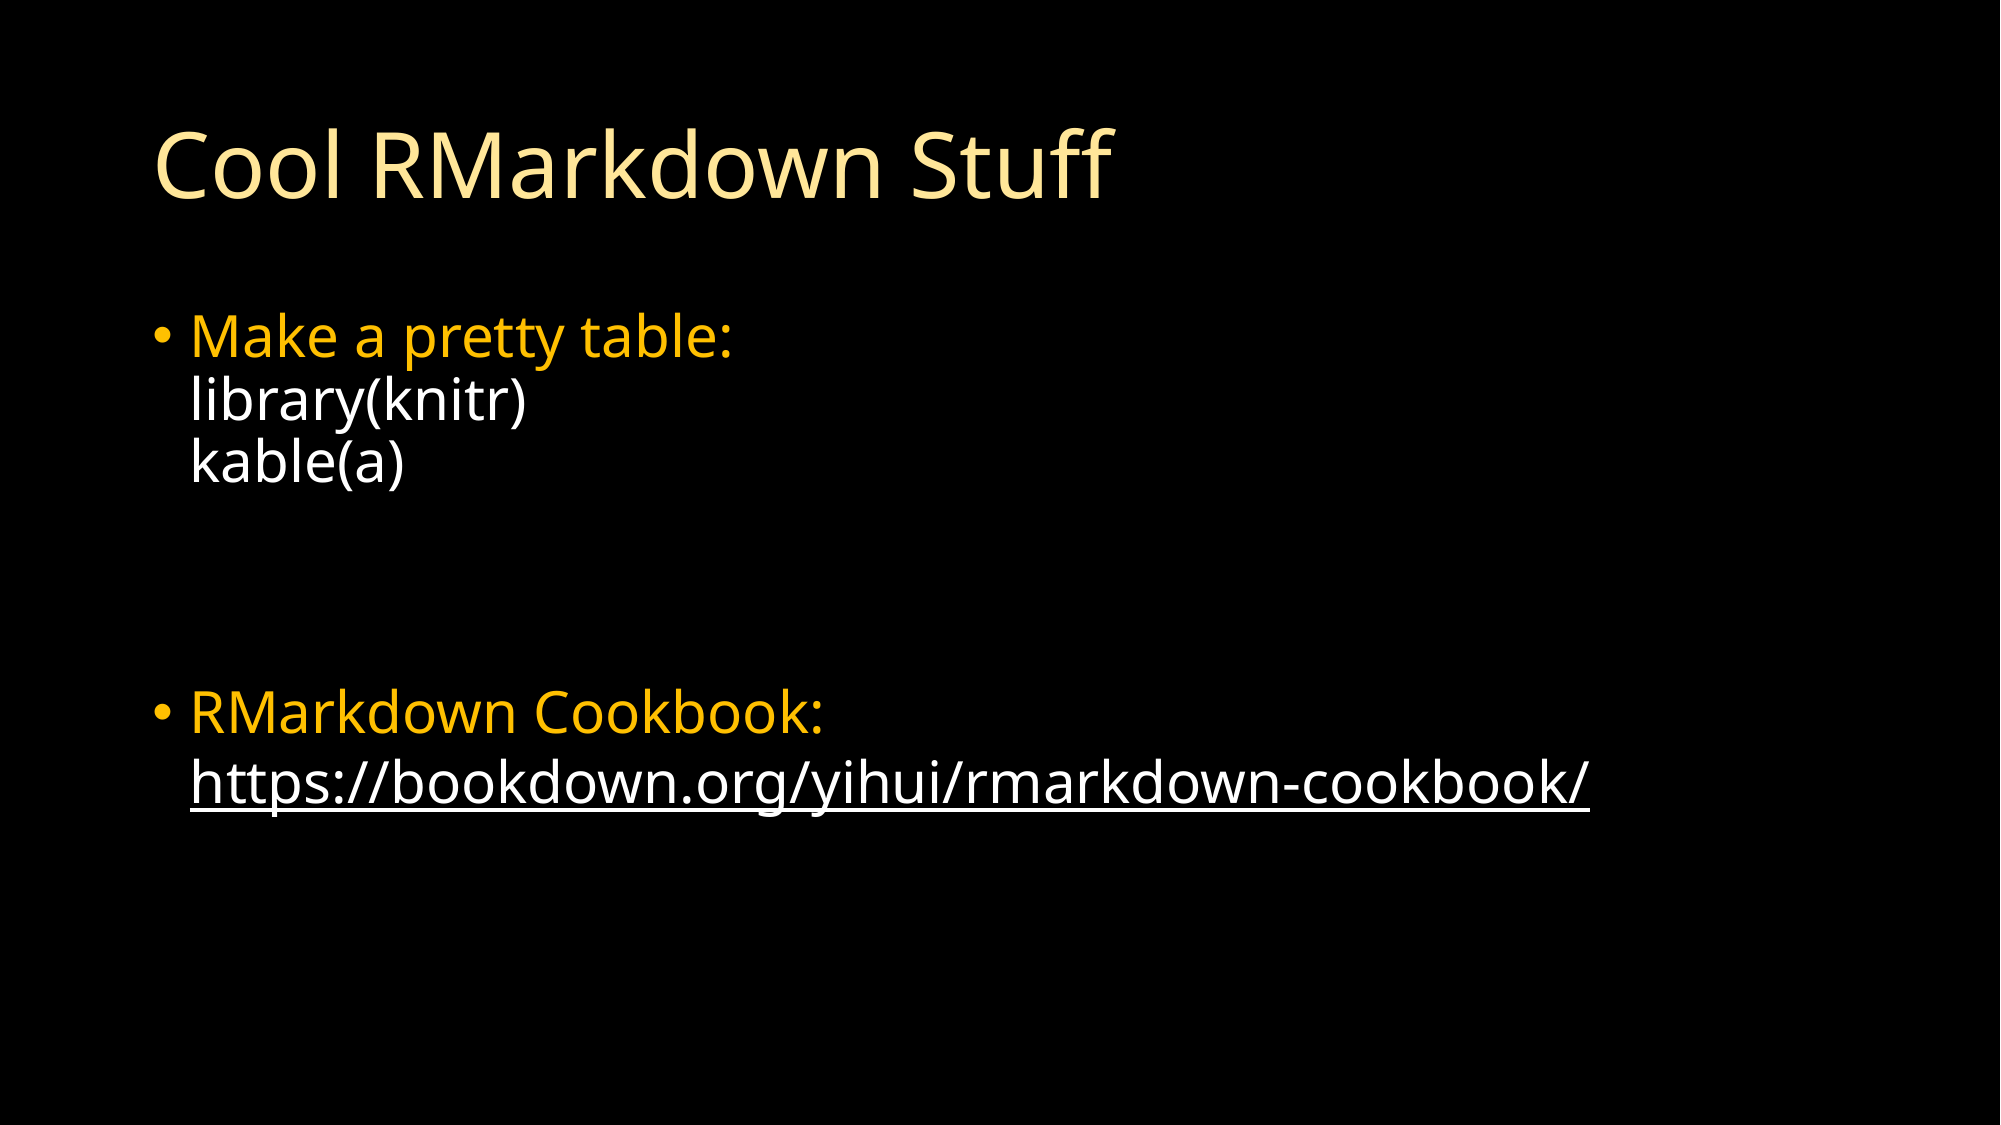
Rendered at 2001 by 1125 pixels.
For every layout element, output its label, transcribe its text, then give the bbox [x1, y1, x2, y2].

list Make a pretty table: library(knitr) kable(a) RMarkdown Cookbook: https://bookdown.org/yihui/rmarkdown-cookbook/ [137, 299, 1863, 1105]
title Cool RMarkdown Stuff [137, 59, 1863, 278]
